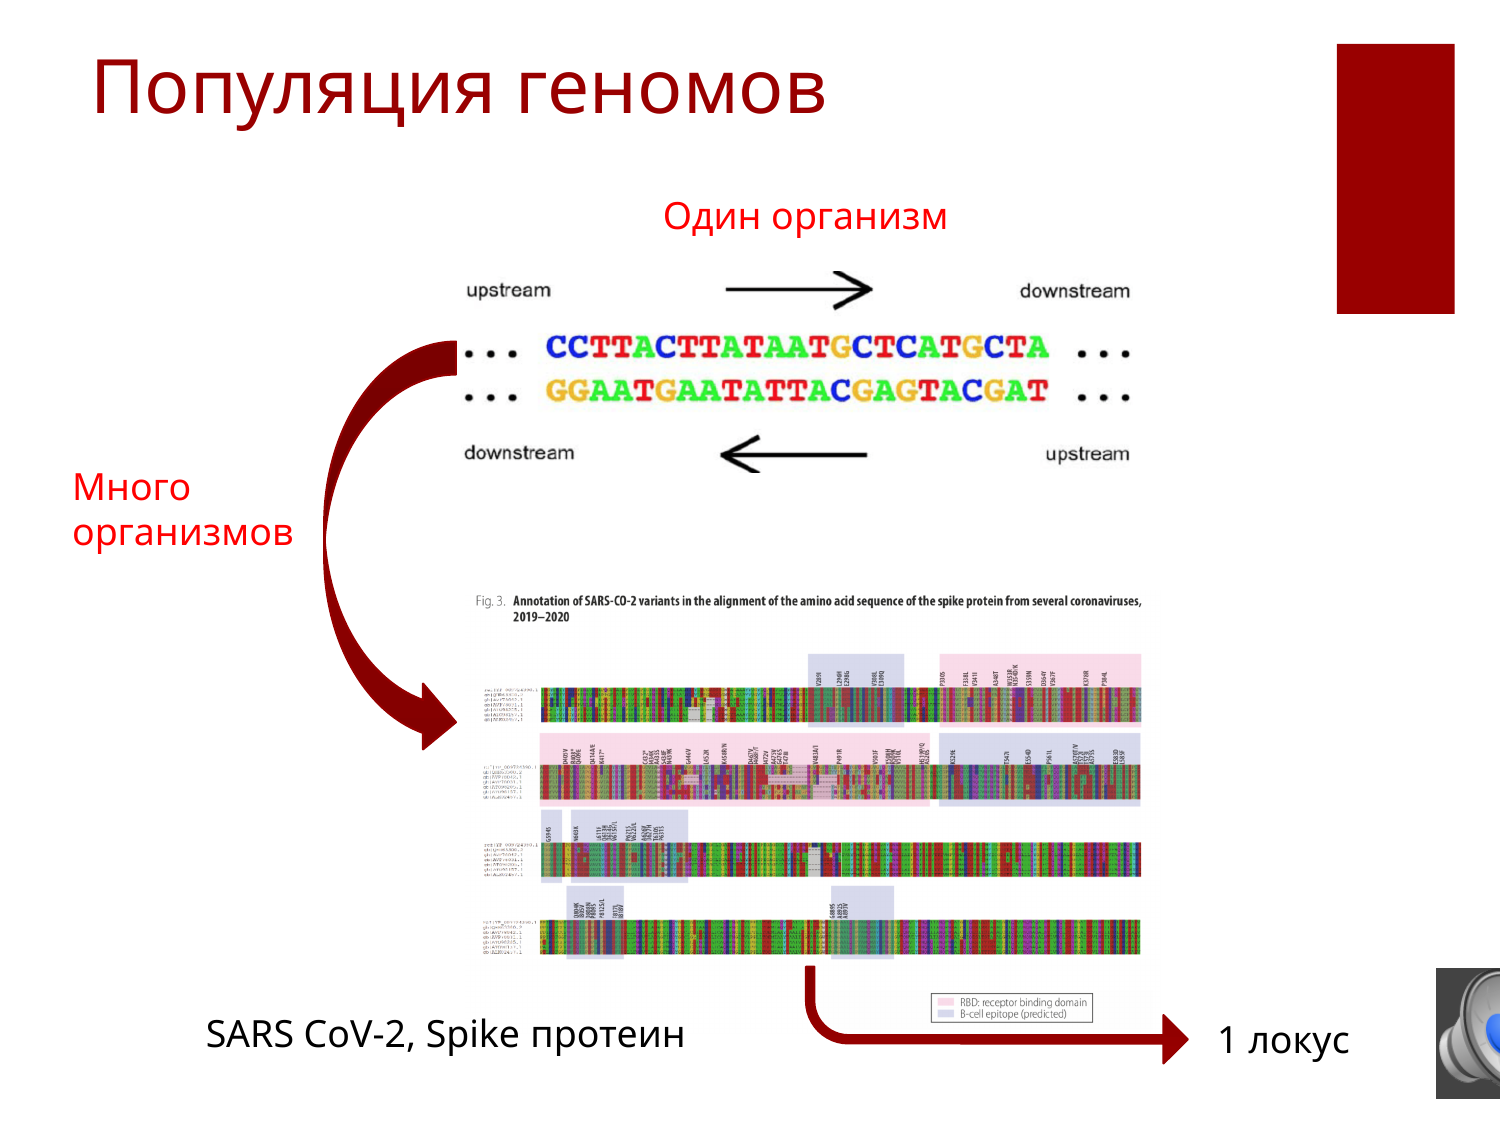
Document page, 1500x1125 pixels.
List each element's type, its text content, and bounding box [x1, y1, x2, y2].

text_box Много организмов [57, 455, 319, 561]
text_box Один организм [648, 184, 964, 244]
text_box SARS CoV-2, Spike протеин [191, 1002, 701, 1063]
picture [1434, 966, 1500, 1101]
text_box [820, 1014, 1189, 1065]
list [464, 590, 1161, 1034]
text_box [323, 340, 457, 751]
title Популяция геномов [75, 38, 1288, 226]
text_box 1 локус [1202, 1008, 1365, 1069]
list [460, 271, 1133, 473]
